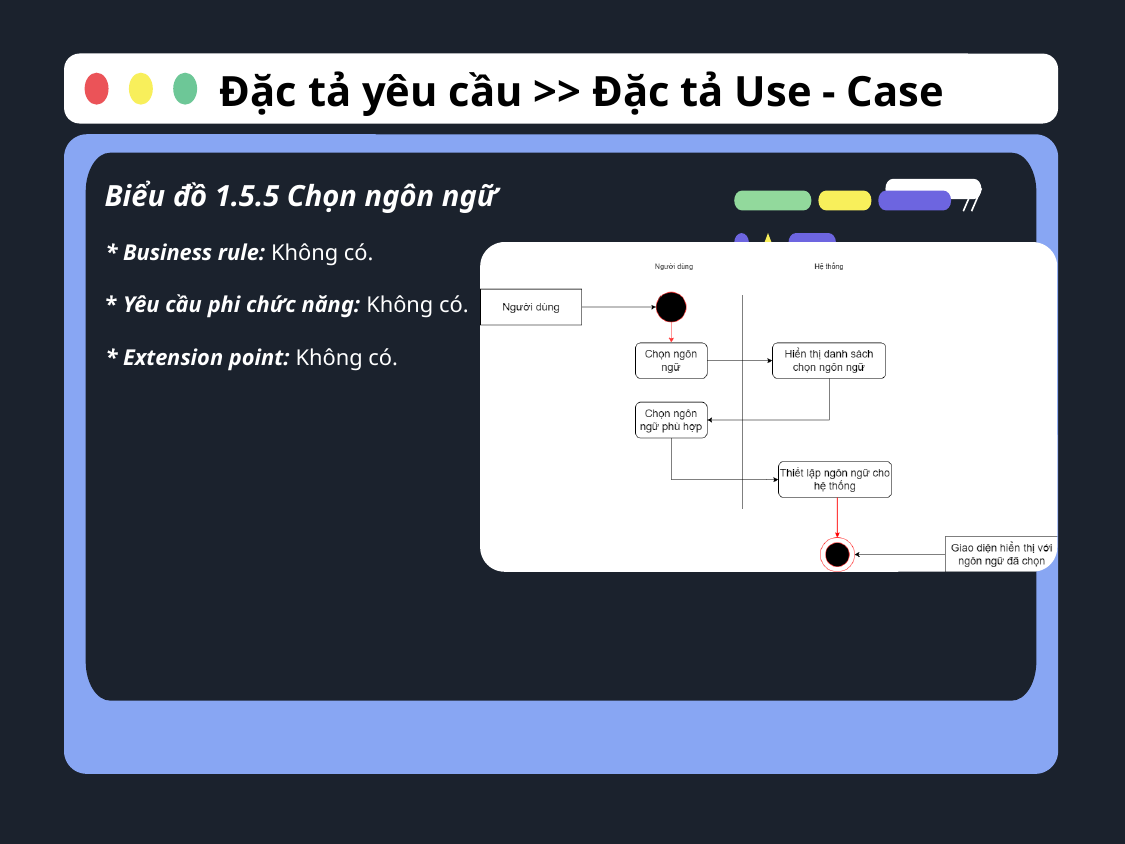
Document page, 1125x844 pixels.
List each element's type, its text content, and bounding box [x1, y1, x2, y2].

subtitle * Business rule: Không có. * Yêu cầu phi chức năng: Không có. * Extension point: Không có. [67, 223, 499, 651]
picture [479, 241, 1058, 572]
text_box Đặc tả yêu cầu >> Đặc tả Use - Case [208, 42, 1003, 137]
text_box Biểu đồ 1.5.5 Chọn ngôn ngữ [89, 147, 599, 243]
